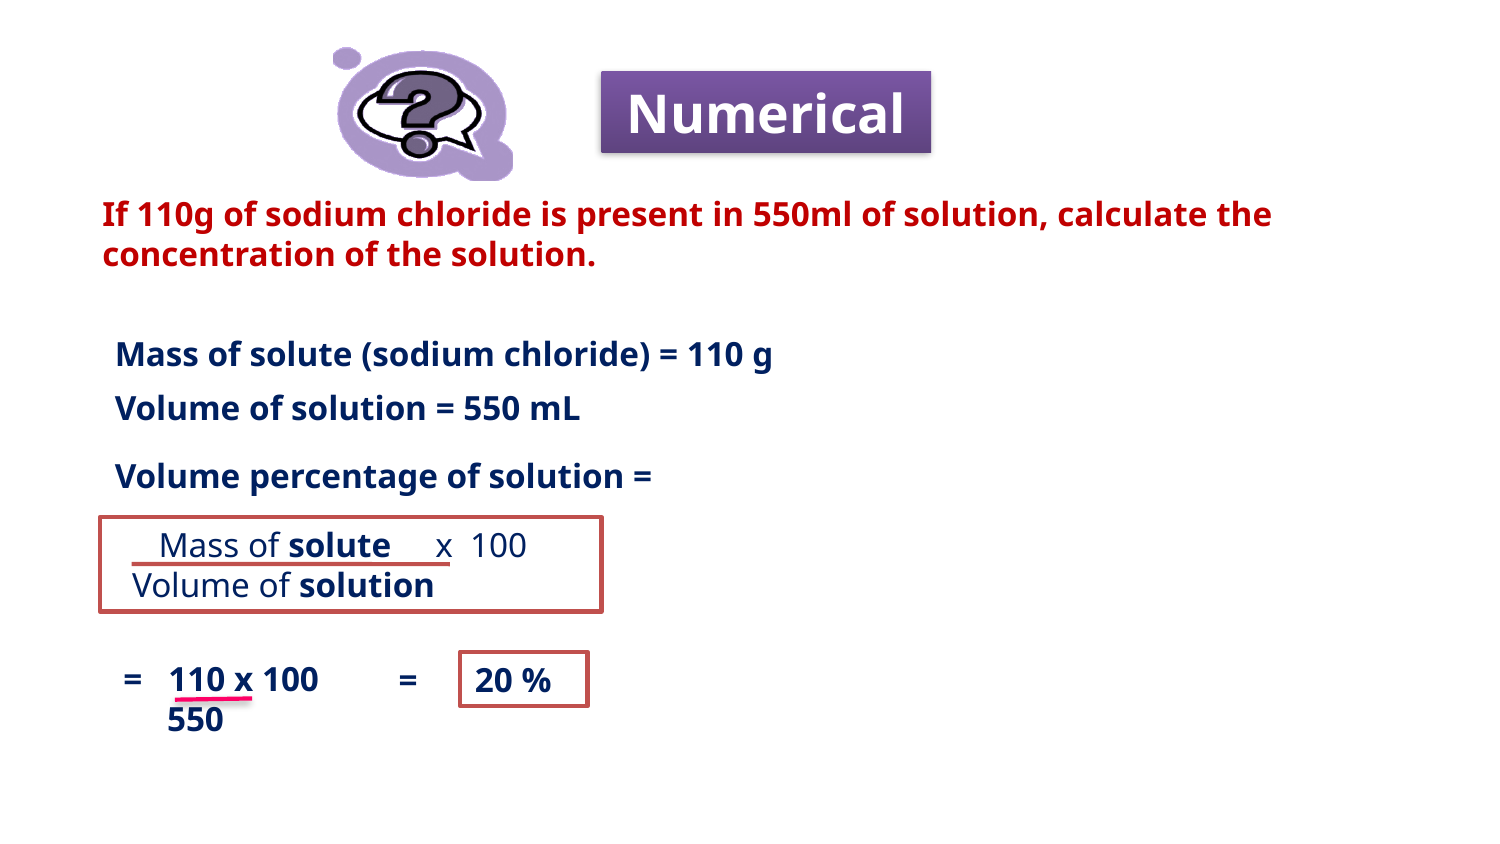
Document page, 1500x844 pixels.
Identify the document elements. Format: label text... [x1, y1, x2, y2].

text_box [99, 516, 602, 614]
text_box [99, 650, 488, 748]
text_box If 110g of sodium chloride is present in 550ml of solution, calculate the concentration of the solution. [87, 185, 1500, 281]
text_box 20 % [488, 650, 590, 708]
text_box Numerical [601, 71, 932, 153]
picture [332, 47, 513, 181]
text_box Volume percentage of solution = [99, 447, 813, 503]
text_box Volume of solution = 550 mL [99, 379, 725, 435]
text_box Mass of solute (sodium chloride) = 110 g [99, 325, 975, 381]
